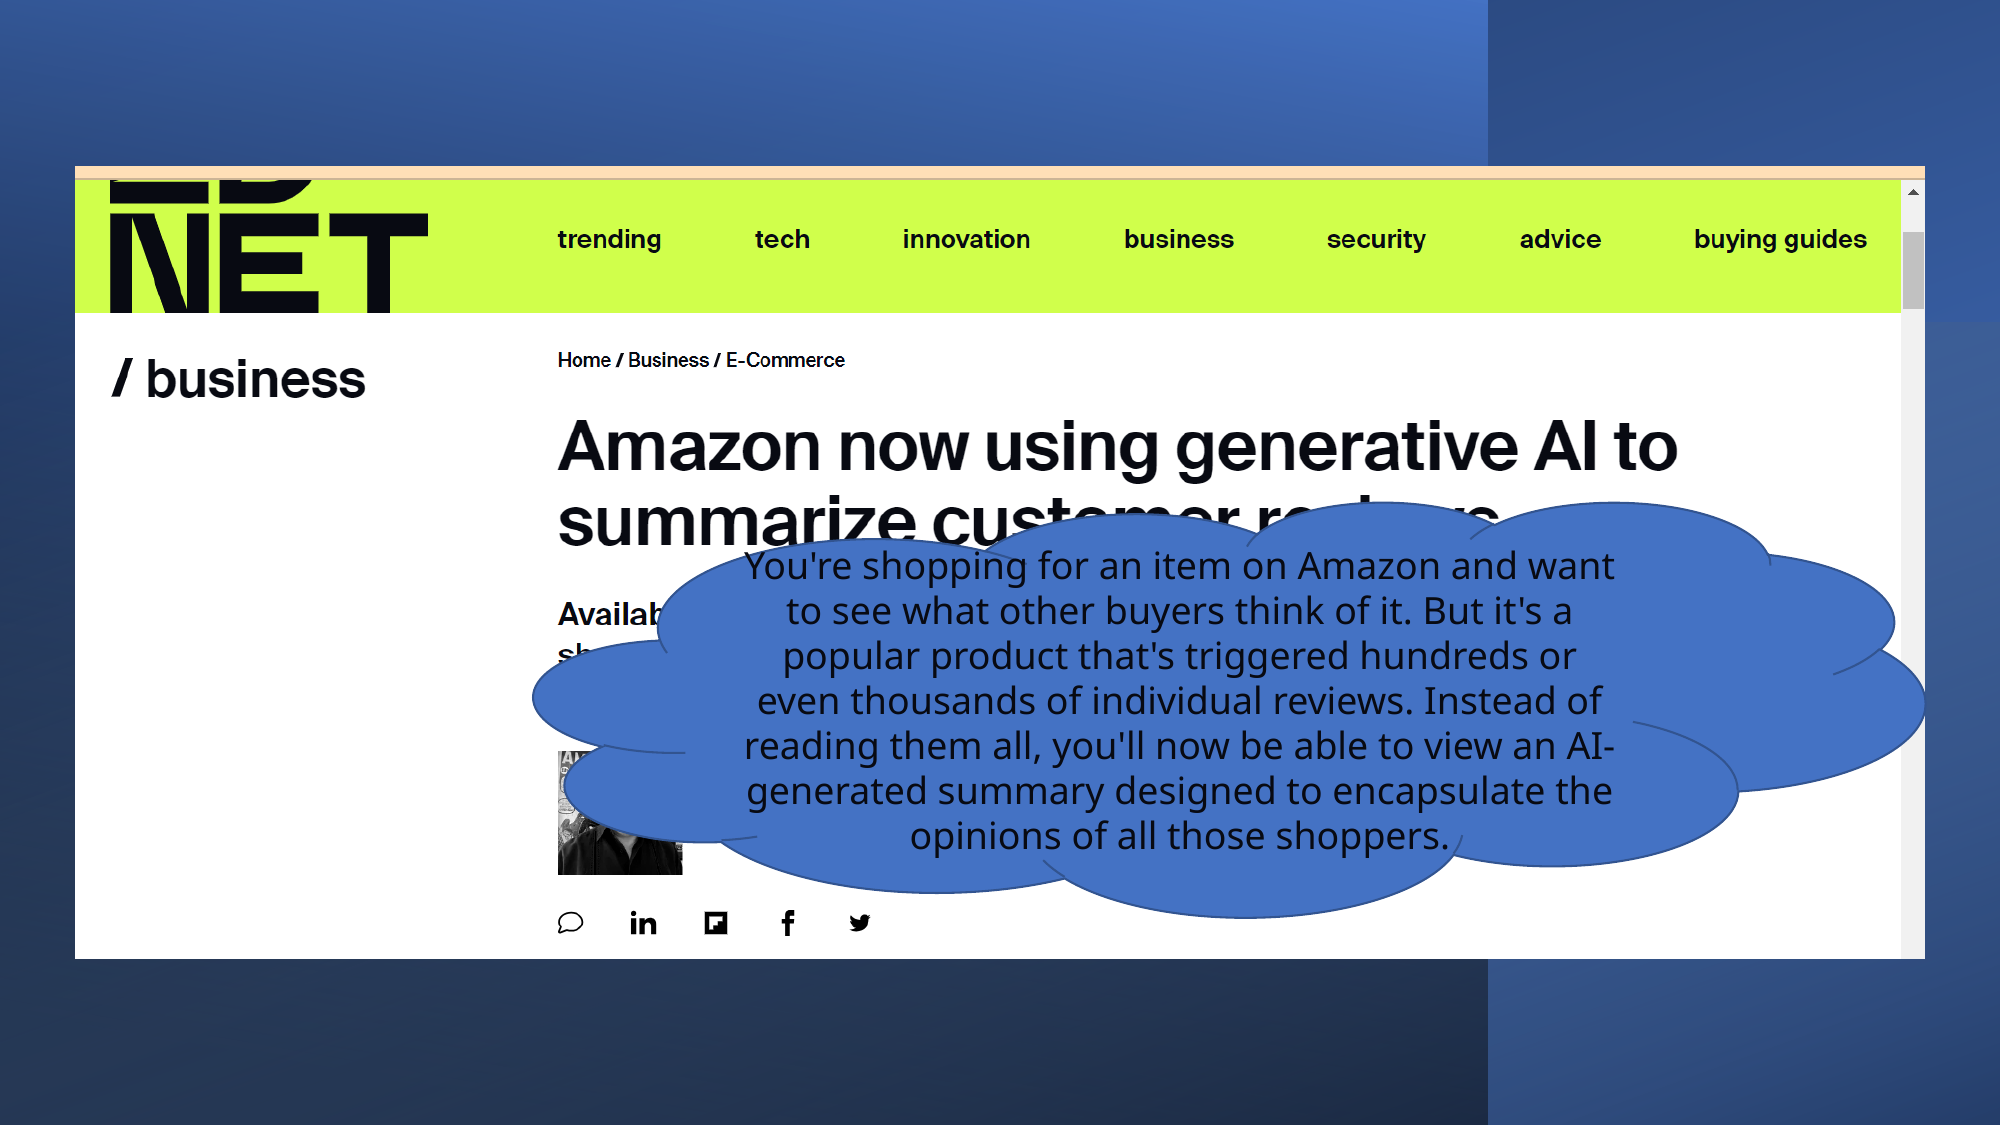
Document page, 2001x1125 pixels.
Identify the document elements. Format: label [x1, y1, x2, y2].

list [74, 166, 1925, 959]
text_box [1489, 0, 2000, 321]
text_box [0, 0, 1489, 321]
text_box [0, 321, 2000, 1125]
